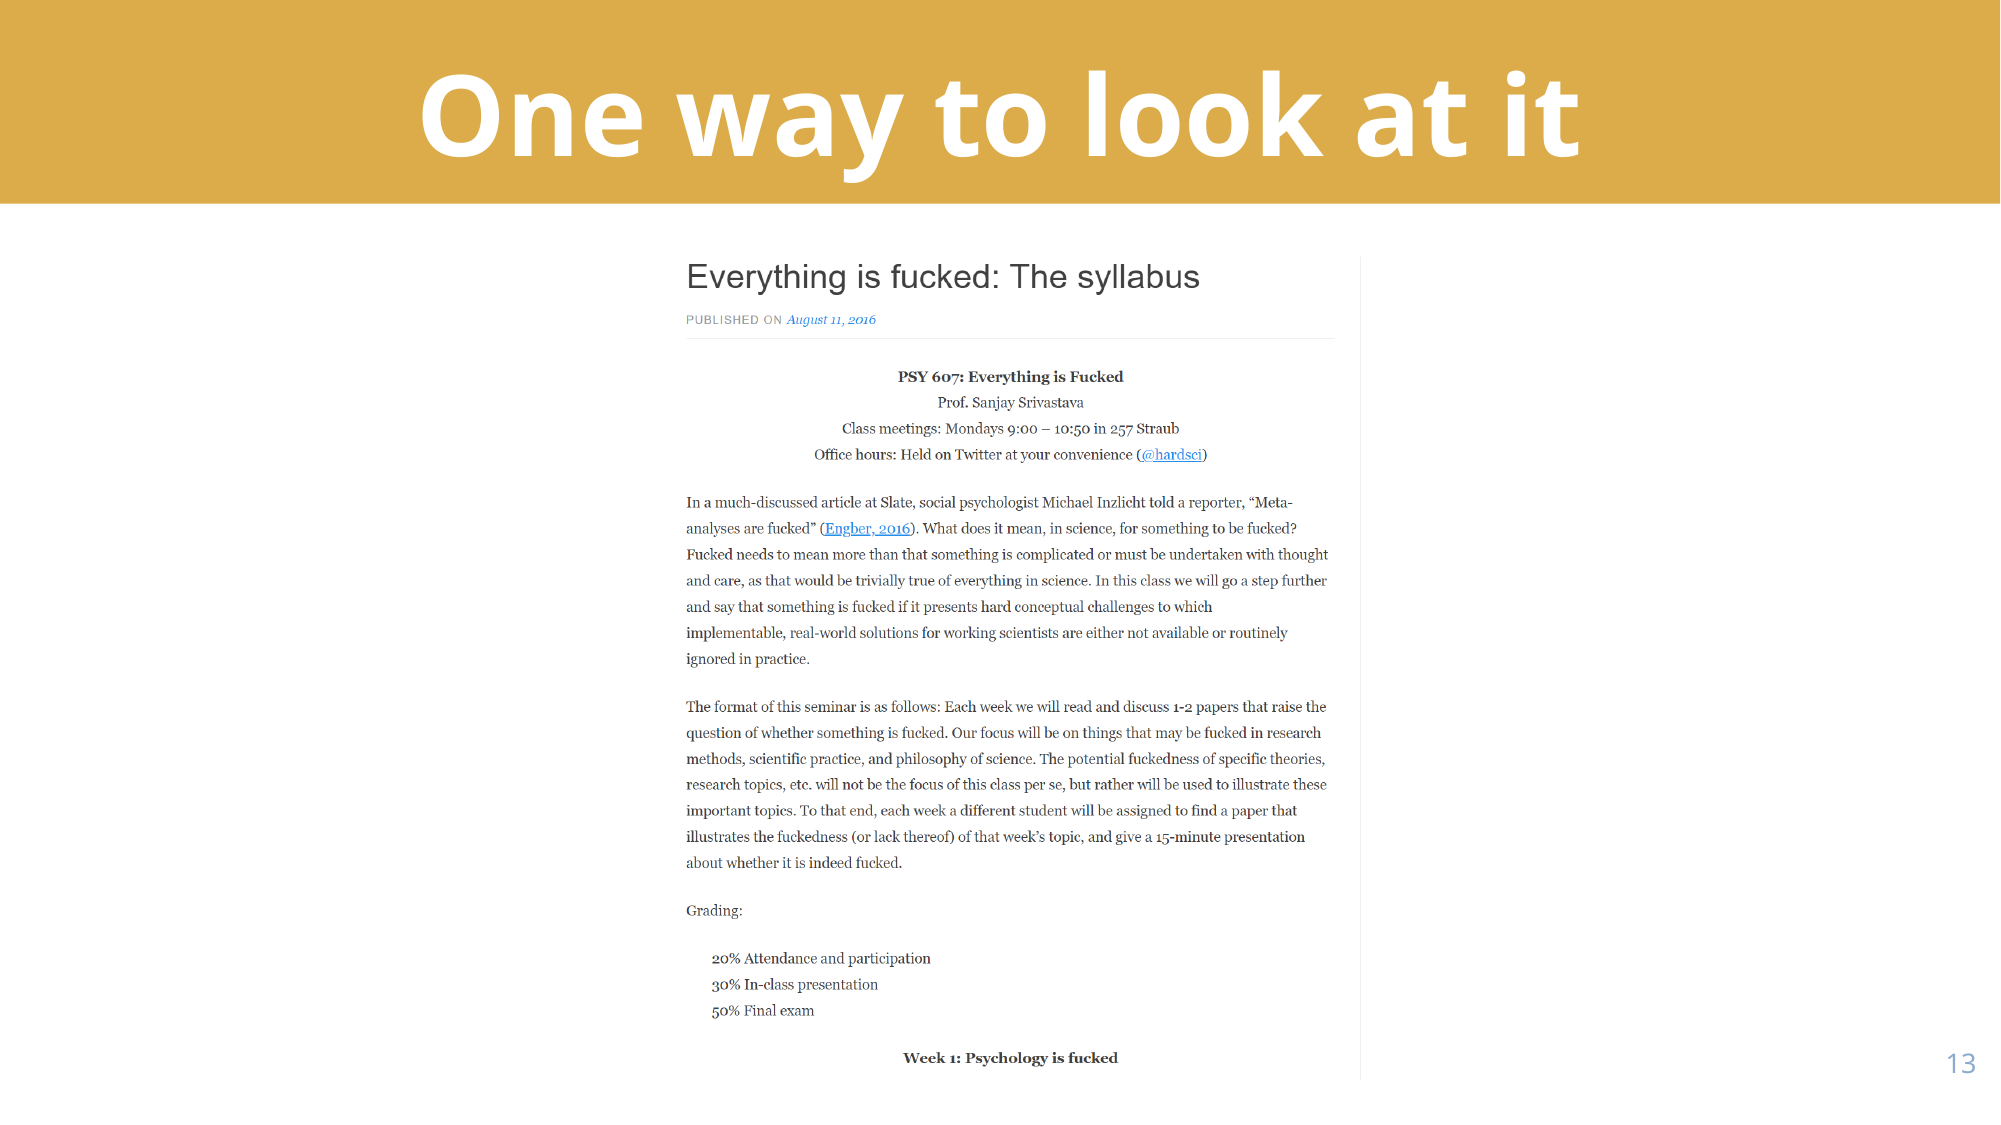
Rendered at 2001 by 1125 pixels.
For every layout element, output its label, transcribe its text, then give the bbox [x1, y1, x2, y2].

title One way to look at it [0, 0, 2000, 187]
picture [654, 247, 1363, 1081]
slide_number 12 [1871, 1038, 1992, 1125]
